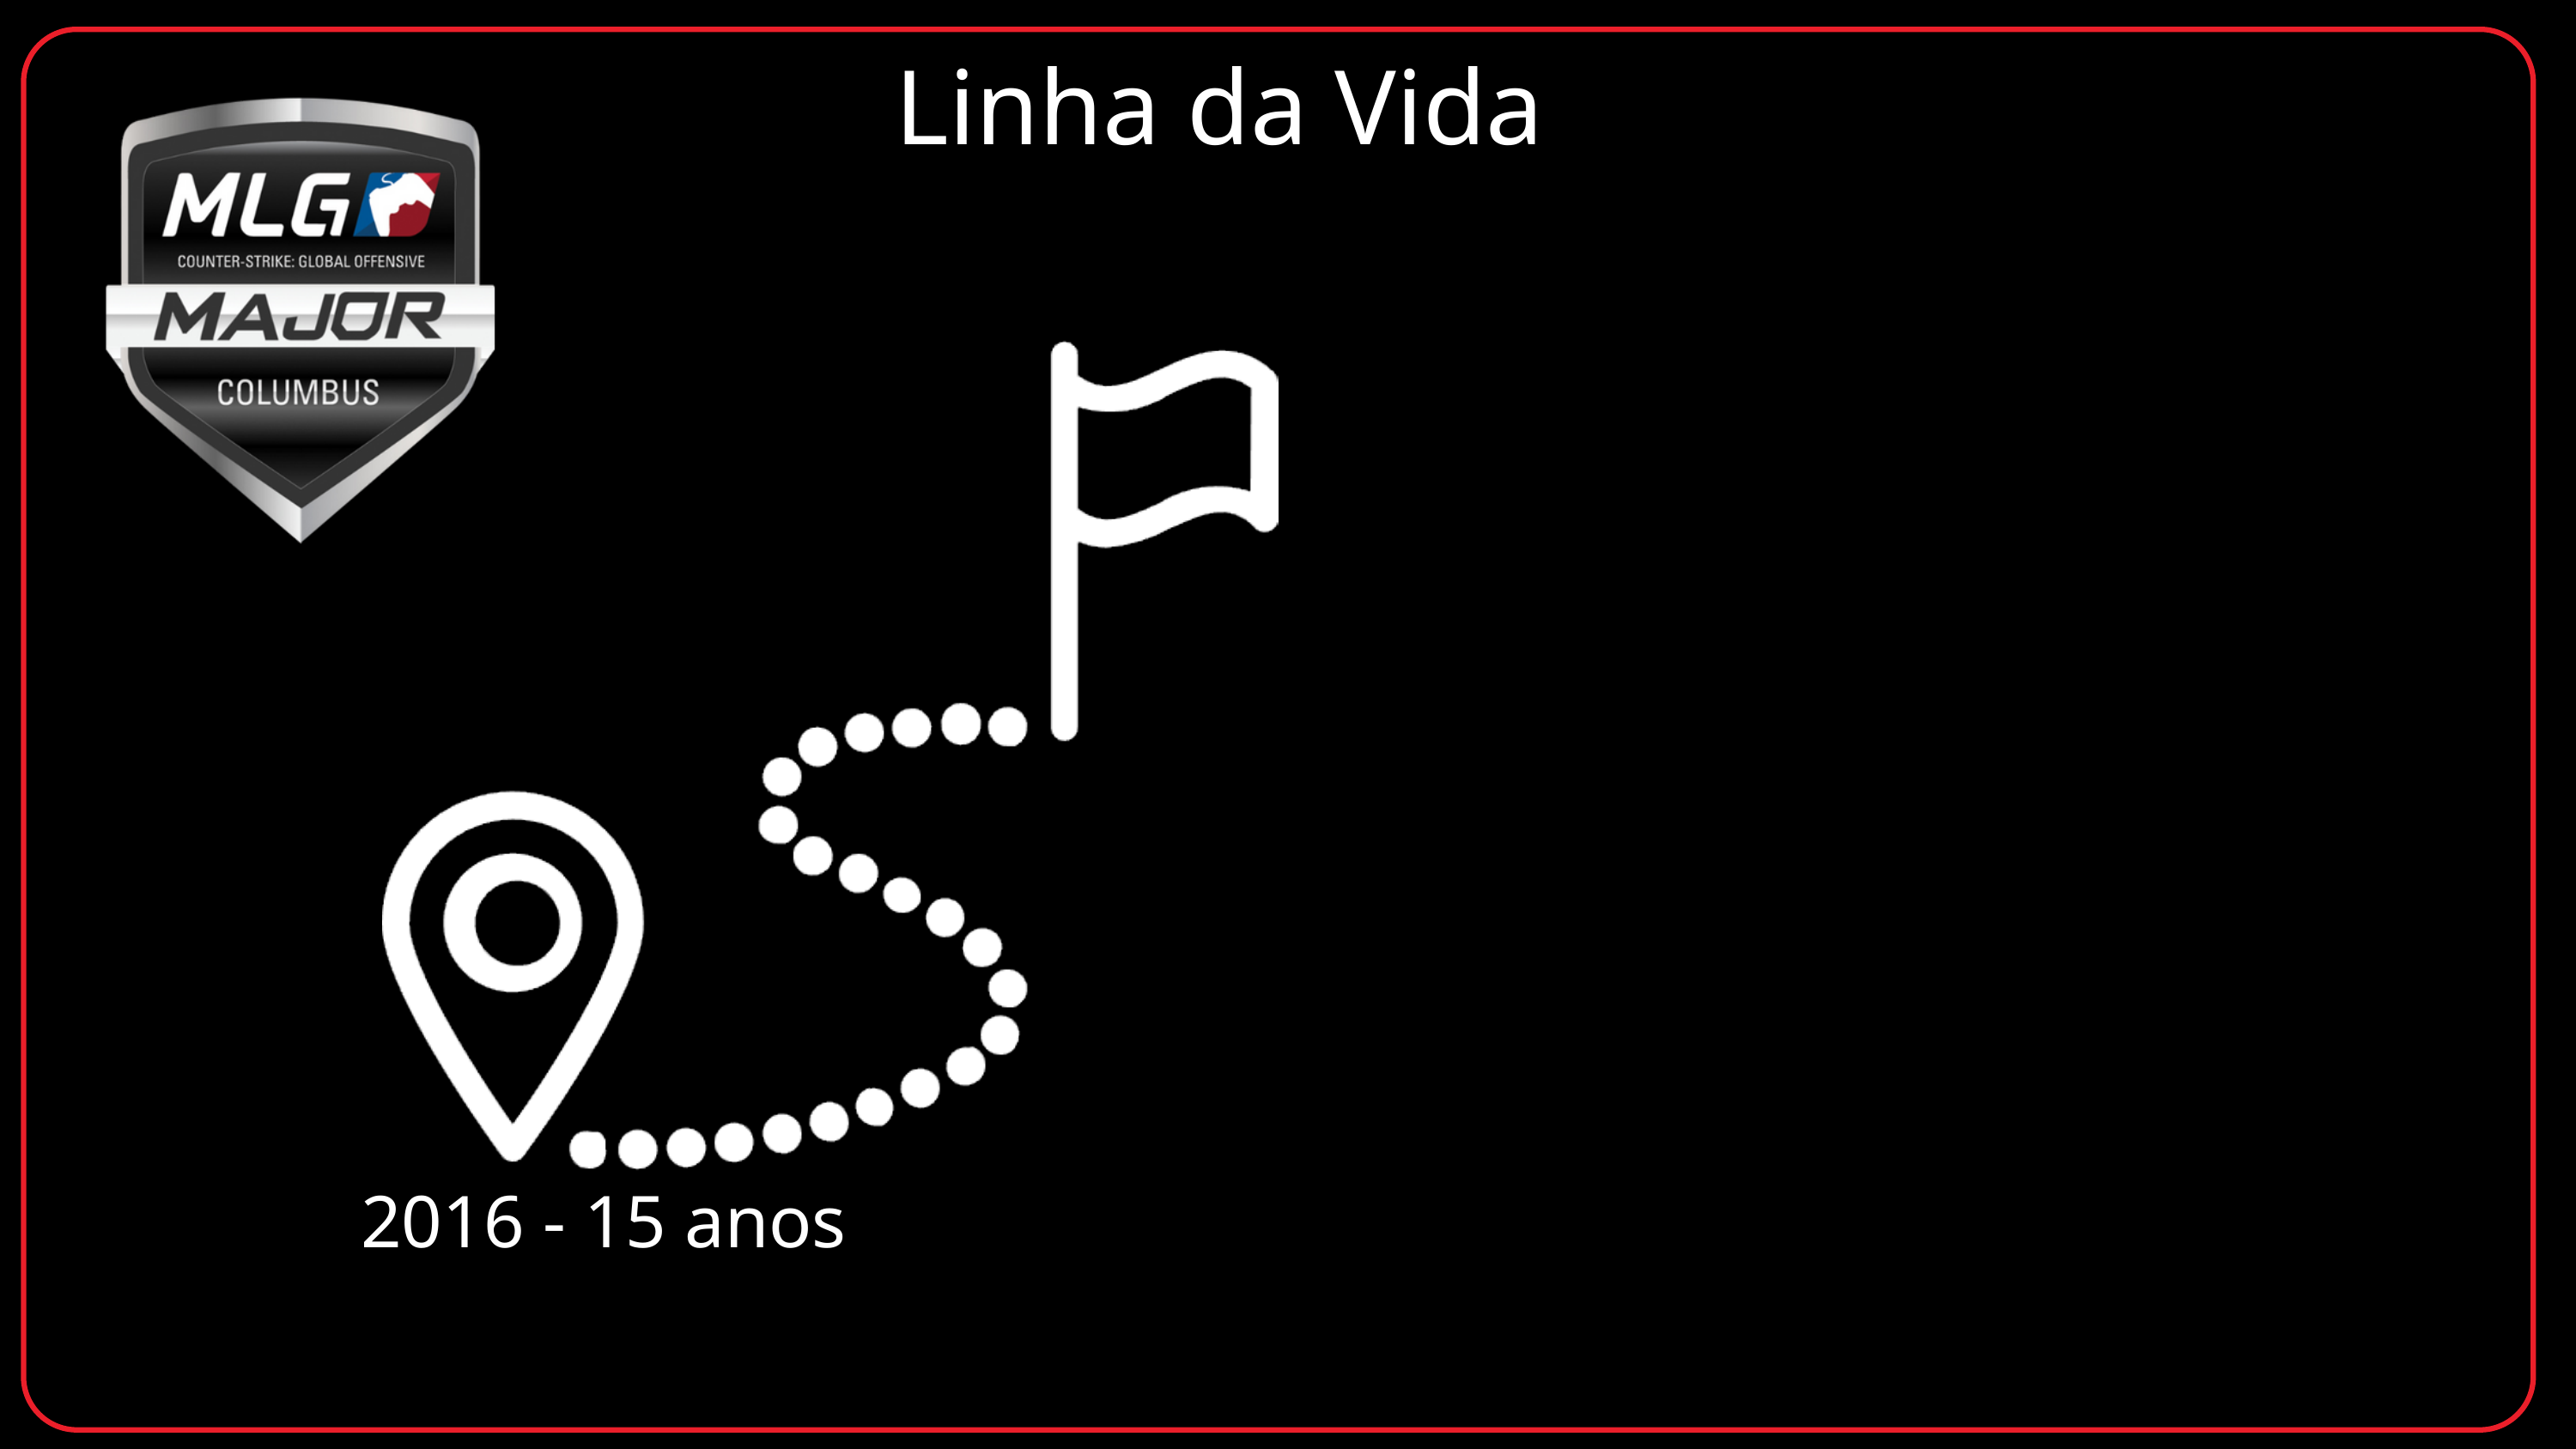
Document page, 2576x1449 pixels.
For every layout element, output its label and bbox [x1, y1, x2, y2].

text_box [23, 28, 2534, 1430]
